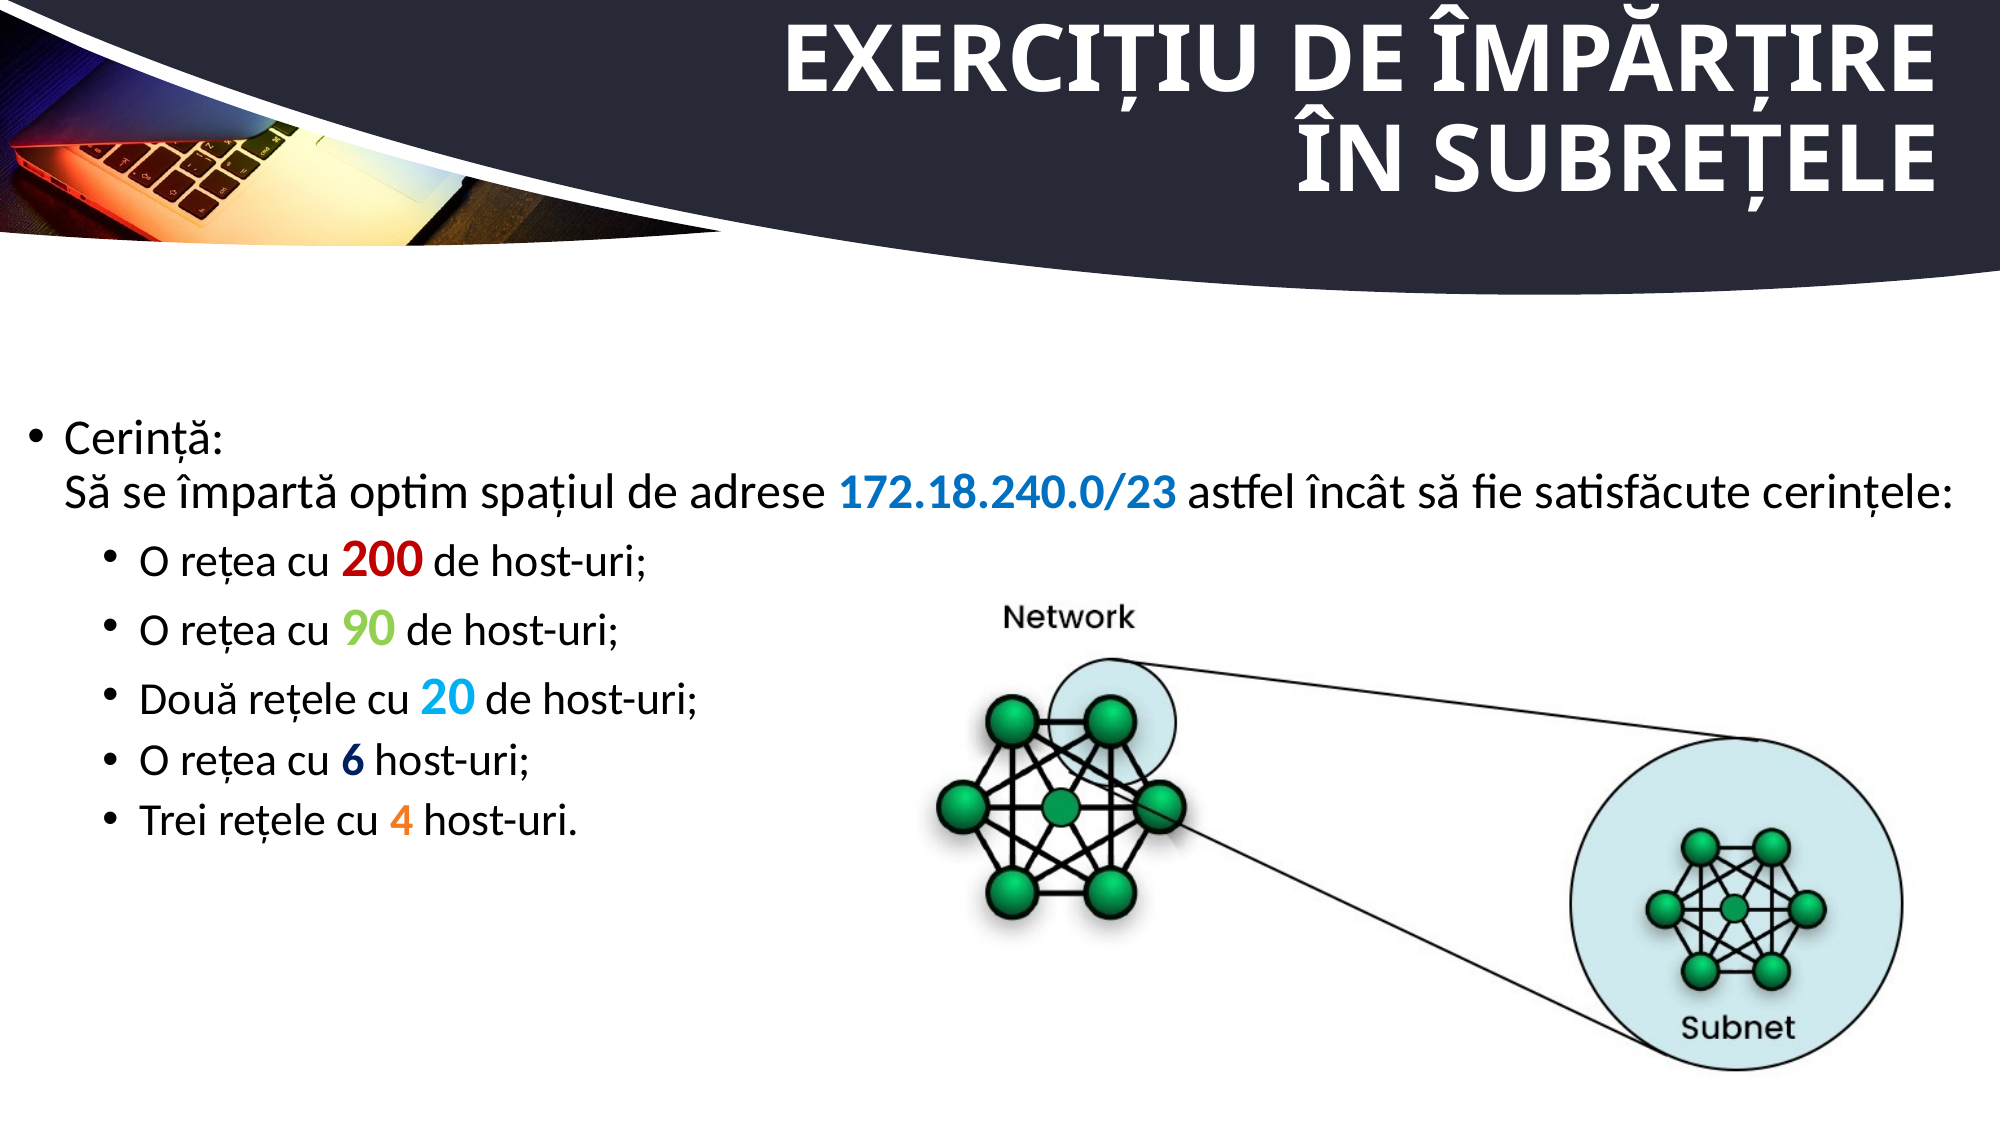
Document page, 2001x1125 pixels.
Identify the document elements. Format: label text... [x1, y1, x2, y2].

title Exercițiu de Împărțire în Subrețele [137, 2, 2000, 220]
text_box Cerință: Să se împartă optim spațiul de adrese 172.18.240.0/23 astfel încât să fie satisfăcute cerințele: O rețea cu 200 de host-uri; O rețea cu 90 de host-uri; Două rețele cu 20 de host-uri; O rețea cu 6 host-uri; Trei rețele cu 4 host-uri. [12, 403, 1988, 1075]
picture [899, 518, 1936, 1125]
picture [0, 9, 722, 247]
